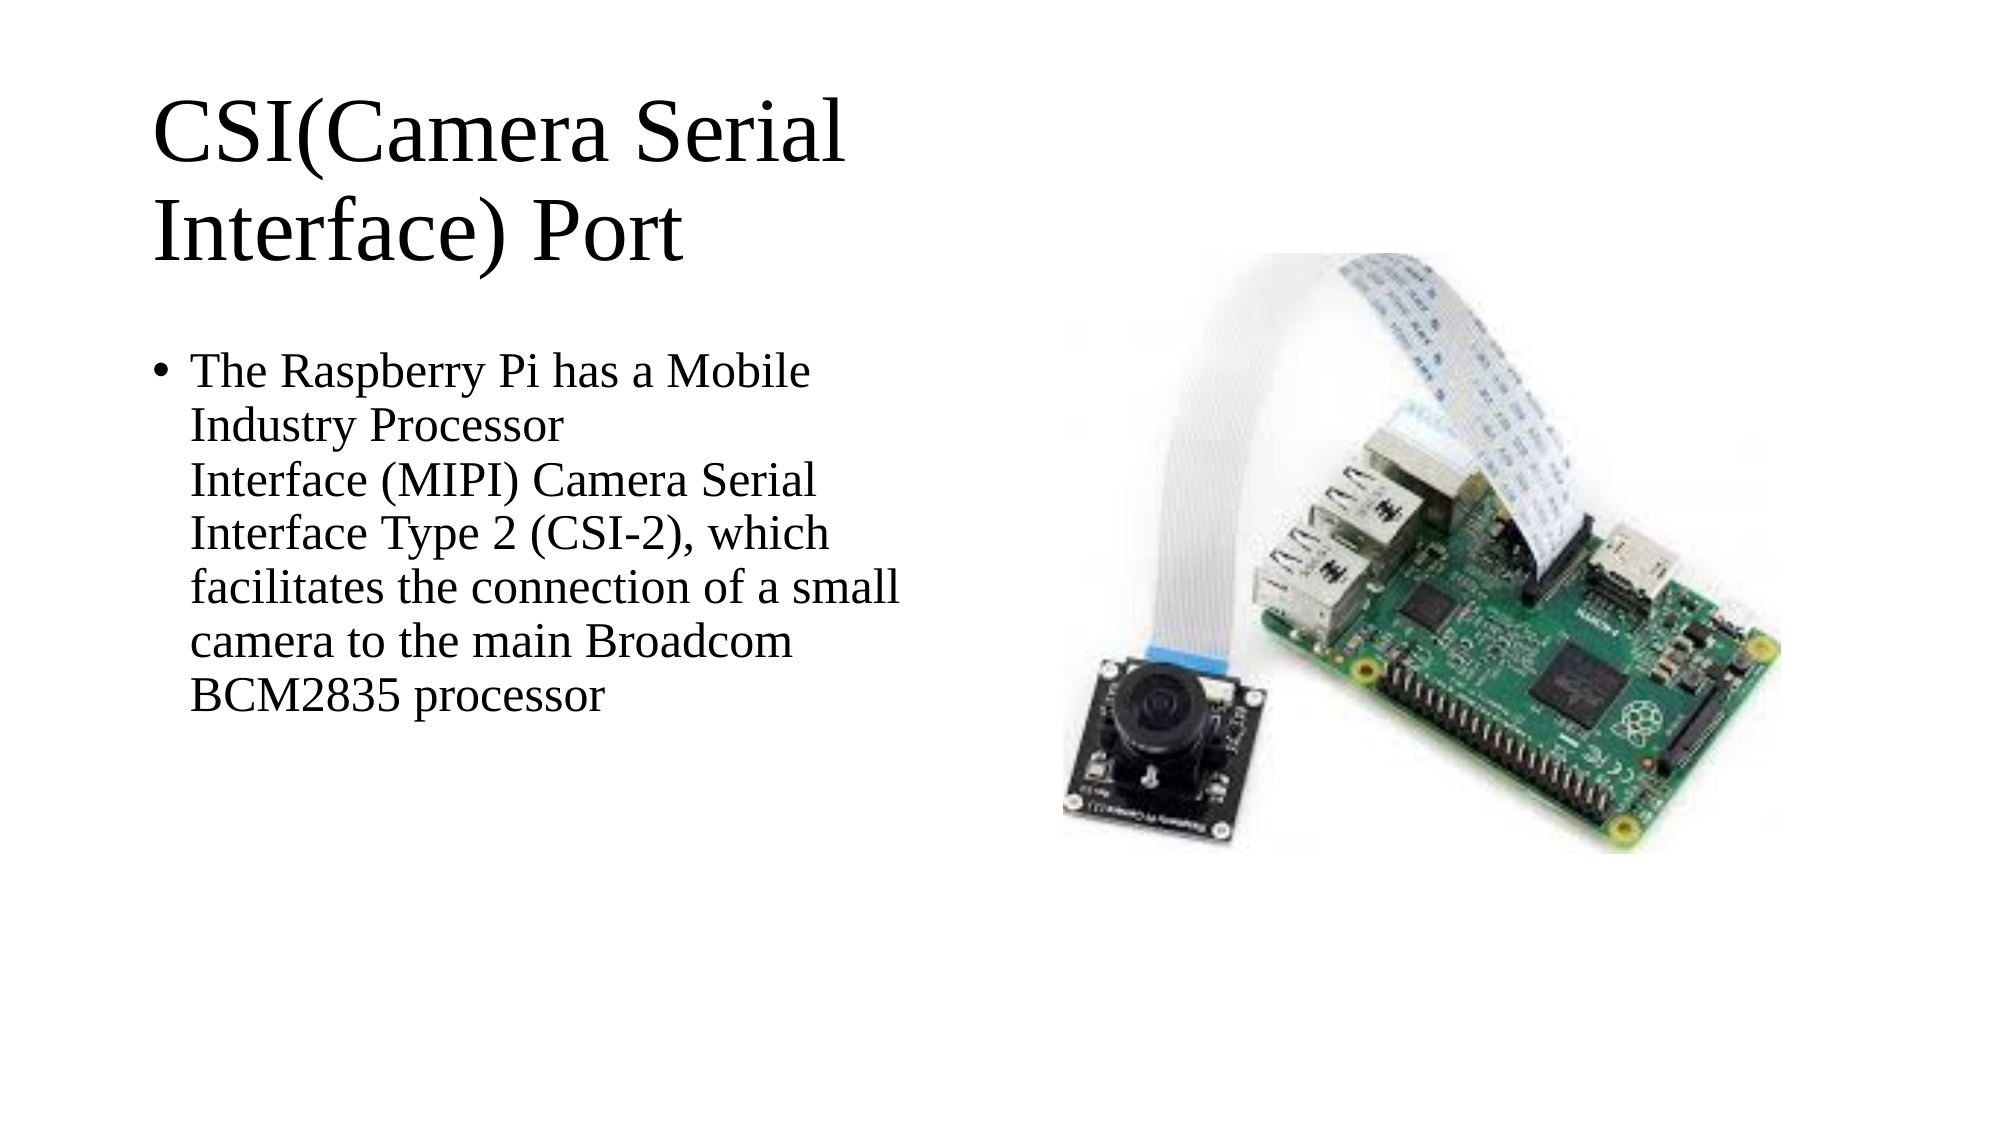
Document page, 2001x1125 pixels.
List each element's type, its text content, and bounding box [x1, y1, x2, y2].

text_box The Raspberry Pi has a Mobile Industry Processor Interface (MIPI) Camera Serial Interface Type 2 (CSI-2), which facilitates the connection of a small camera to the main Broadcom BCM2835 processor [137, 337, 995, 963]
picture [1063, 253, 1781, 854]
text_box CSI(Camera Serial Interface) Port [137, 74, 1207, 280]
